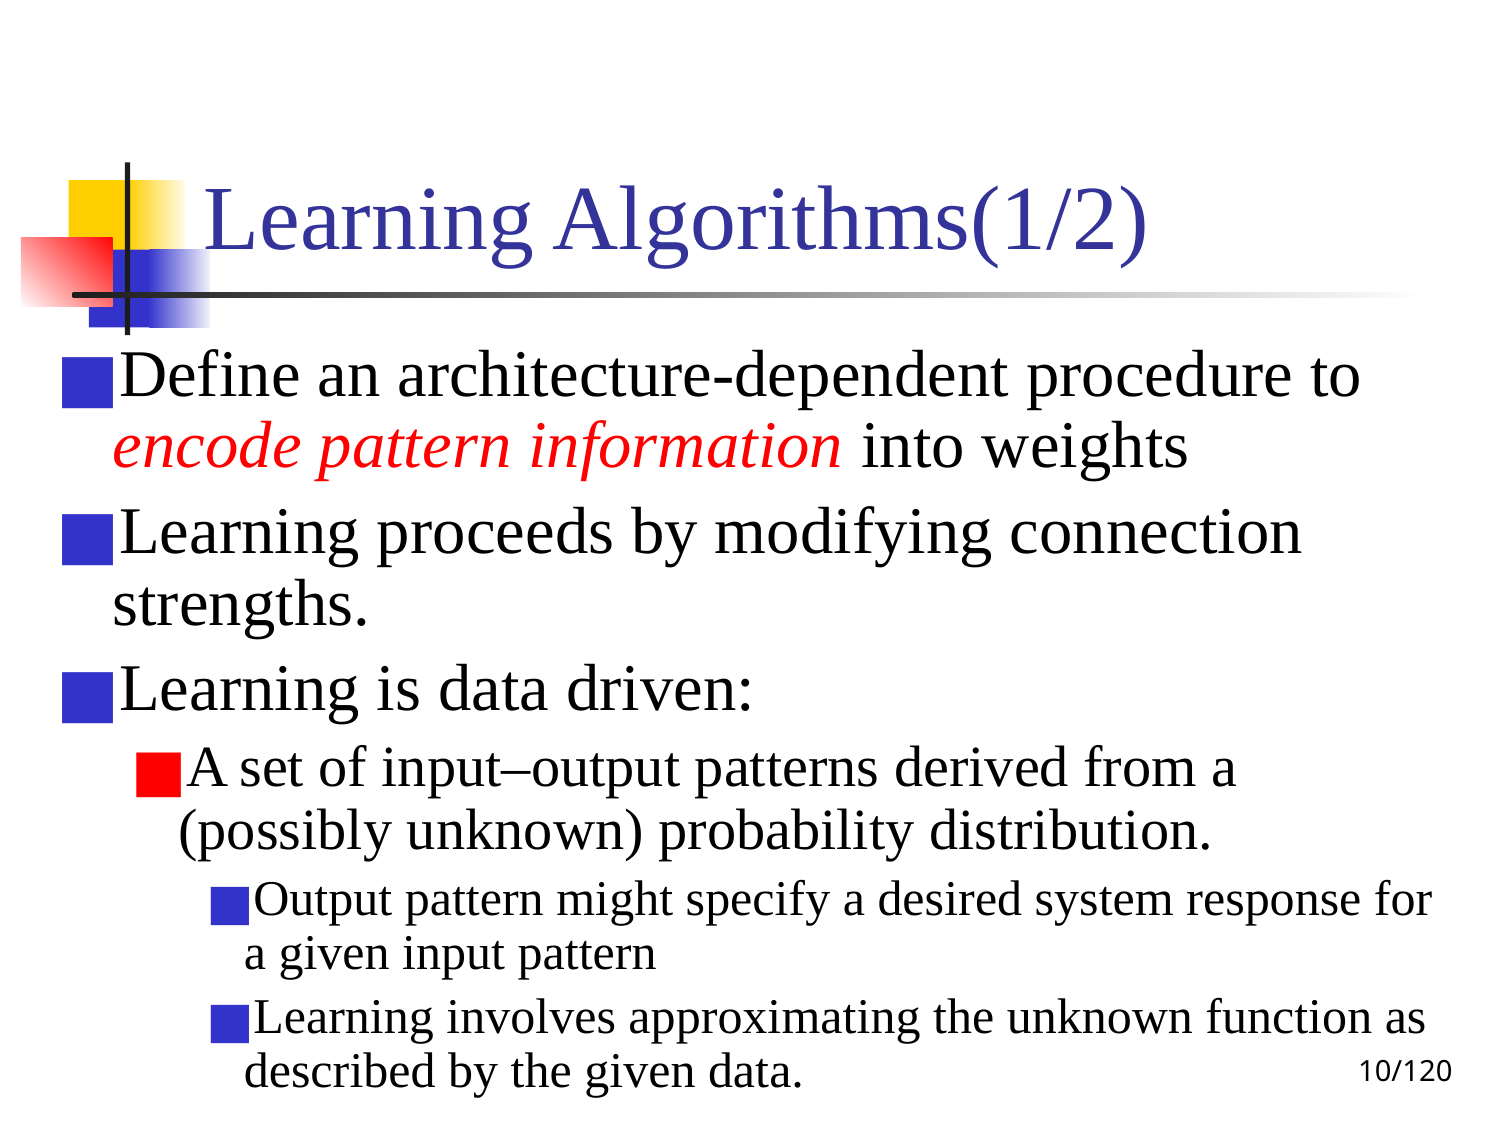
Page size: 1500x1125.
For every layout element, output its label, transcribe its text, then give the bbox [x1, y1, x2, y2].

list Define an architecture-dependent procedure to encode pattern information into weights Learning proceeds by modifying connection strengths. Learning is data driven: A set of input–output patterns derived from a (possibly unknown) probability distribution. Output pattern might specify a desired system response for a given input pattern Learning involves approximating the unknown function as described by the given data. [41, 331, 1469, 1106]
title Learning Algorithms(1/2) [188, 35, 1468, 275]
